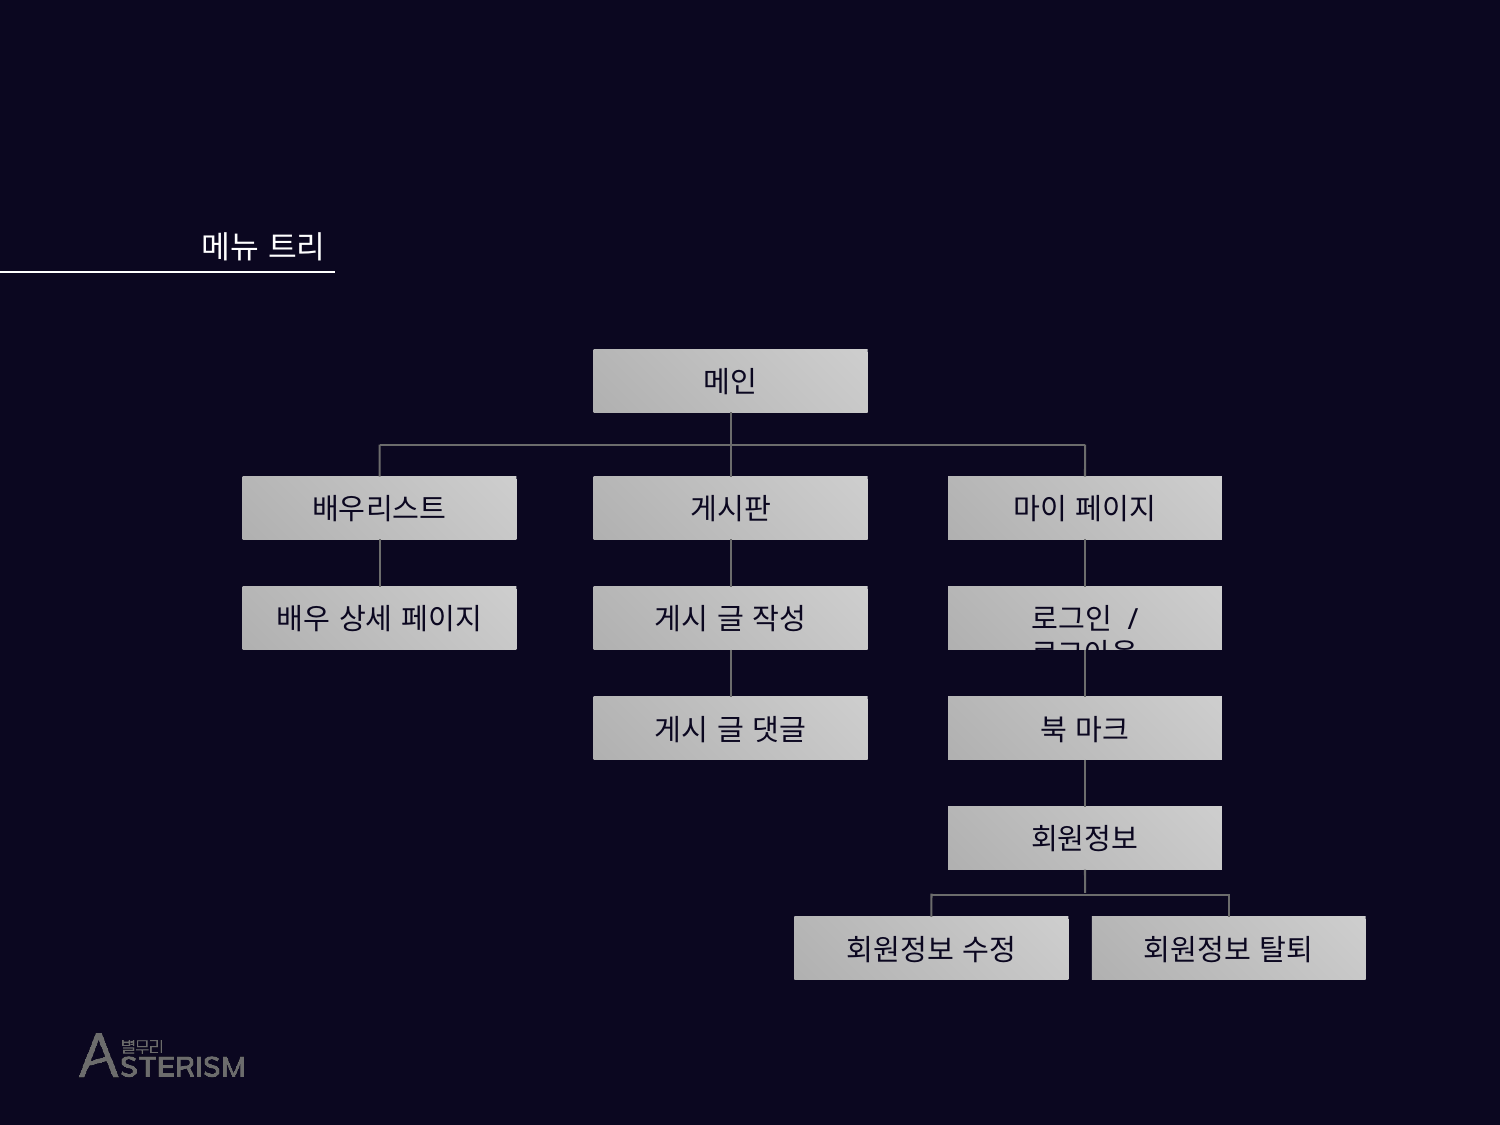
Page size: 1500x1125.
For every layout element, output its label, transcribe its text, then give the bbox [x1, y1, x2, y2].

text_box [593, 586, 868, 650]
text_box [1091, 916, 1366, 980]
text_box 배우리스트 [255, 483, 504, 533]
text_box 북 마크 [962, 703, 1208, 754]
text_box 로그인 / 로그아웃 [962, 593, 1208, 678]
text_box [593, 696, 868, 760]
text_box 배우 상세 페이지 [255, 593, 504, 643]
text_box [947, 696, 1223, 761]
text_box 마이 페이지 [962, 483, 1208, 533]
text_box [947, 476, 1223, 541]
text_box 회원정보 [962, 813, 1208, 864]
text_box [947, 806, 1223, 871]
text_box [242, 586, 517, 651]
text_box [947, 586, 1223, 651]
picture [76, 1025, 246, 1093]
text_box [593, 476, 868, 540]
text_box 메뉴 트리 [187, 201, 351, 273]
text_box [593, 349, 868, 413]
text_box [794, 916, 1069, 980]
text_box [242, 476, 517, 541]
